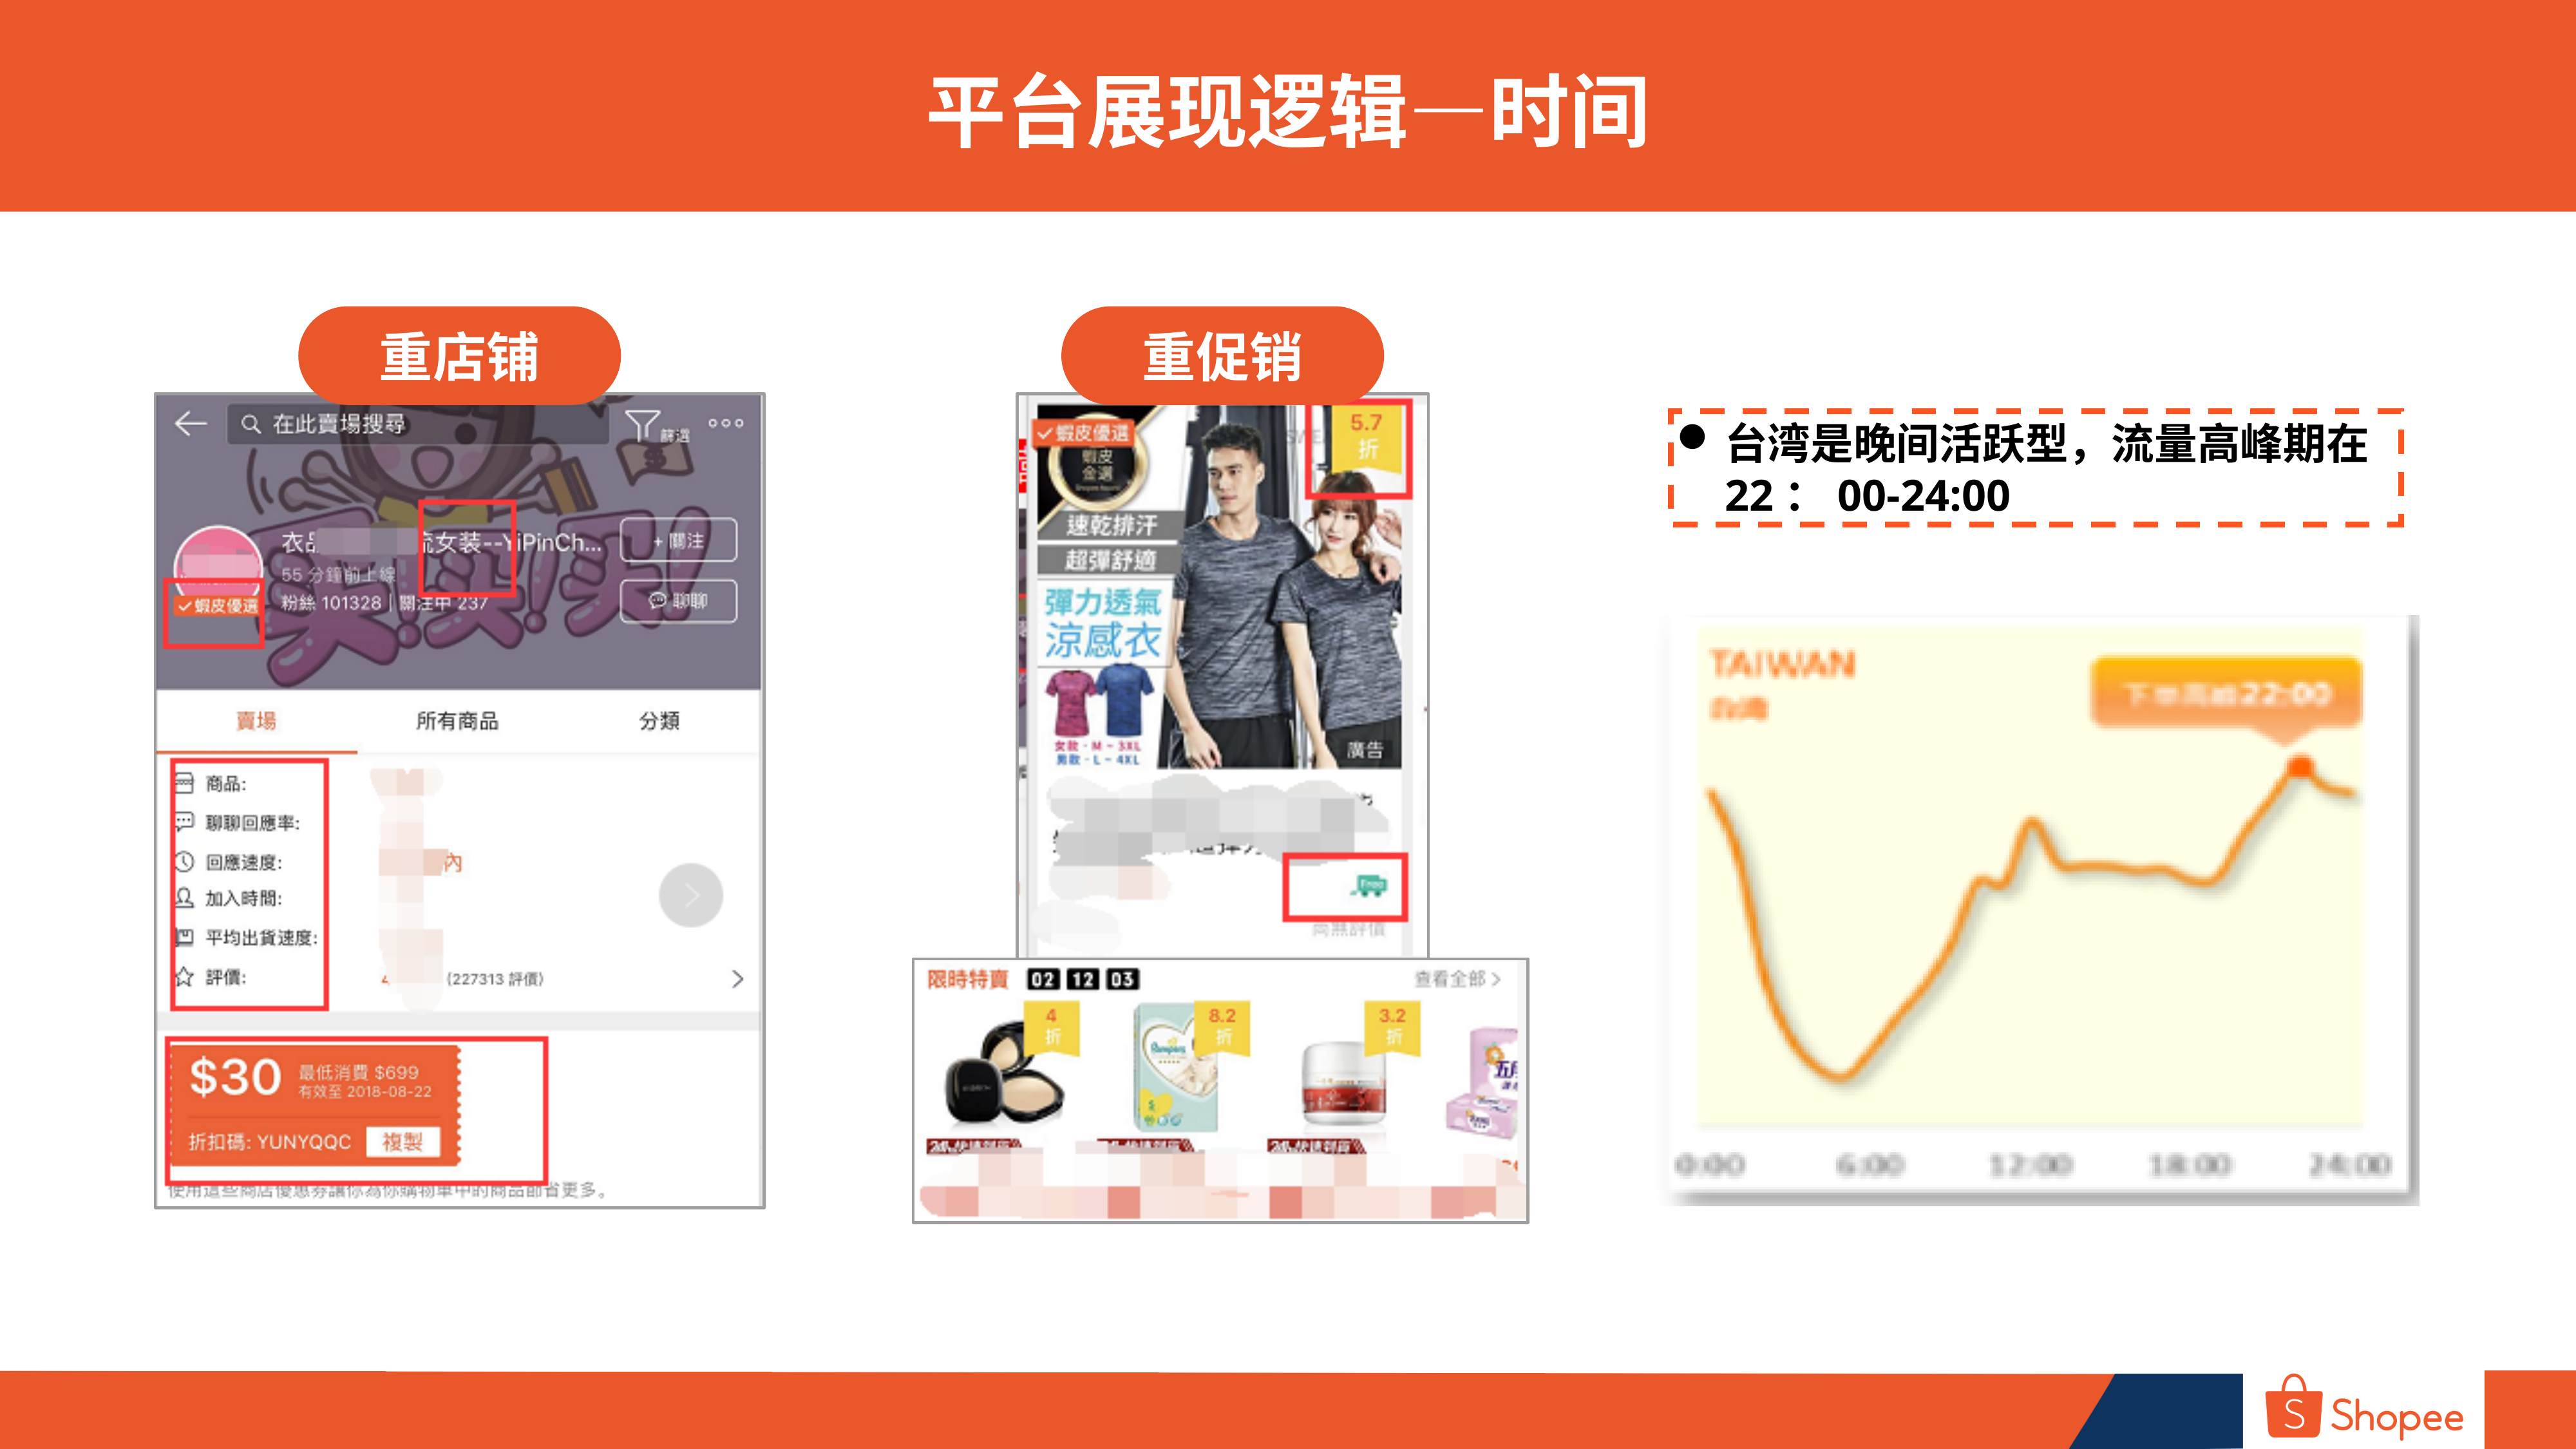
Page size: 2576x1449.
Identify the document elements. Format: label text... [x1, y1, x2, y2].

picture [156, 395, 763, 1207]
text_box 重促销 [1059, 305, 1386, 395]
picture [1653, 615, 2420, 1207]
title 平台展现逻辑—时间 [82, 83, 2494, 135]
picture [914, 395, 1527, 1222]
text_box 重店铺 [297, 305, 623, 395]
text_box [0, 0, 2576, 213]
picture [0, 1367, 2576, 1449]
text_box 台湾是晚间活跃型，流量高峰期在22：00-24:00 [1671, 411, 2401, 525]
